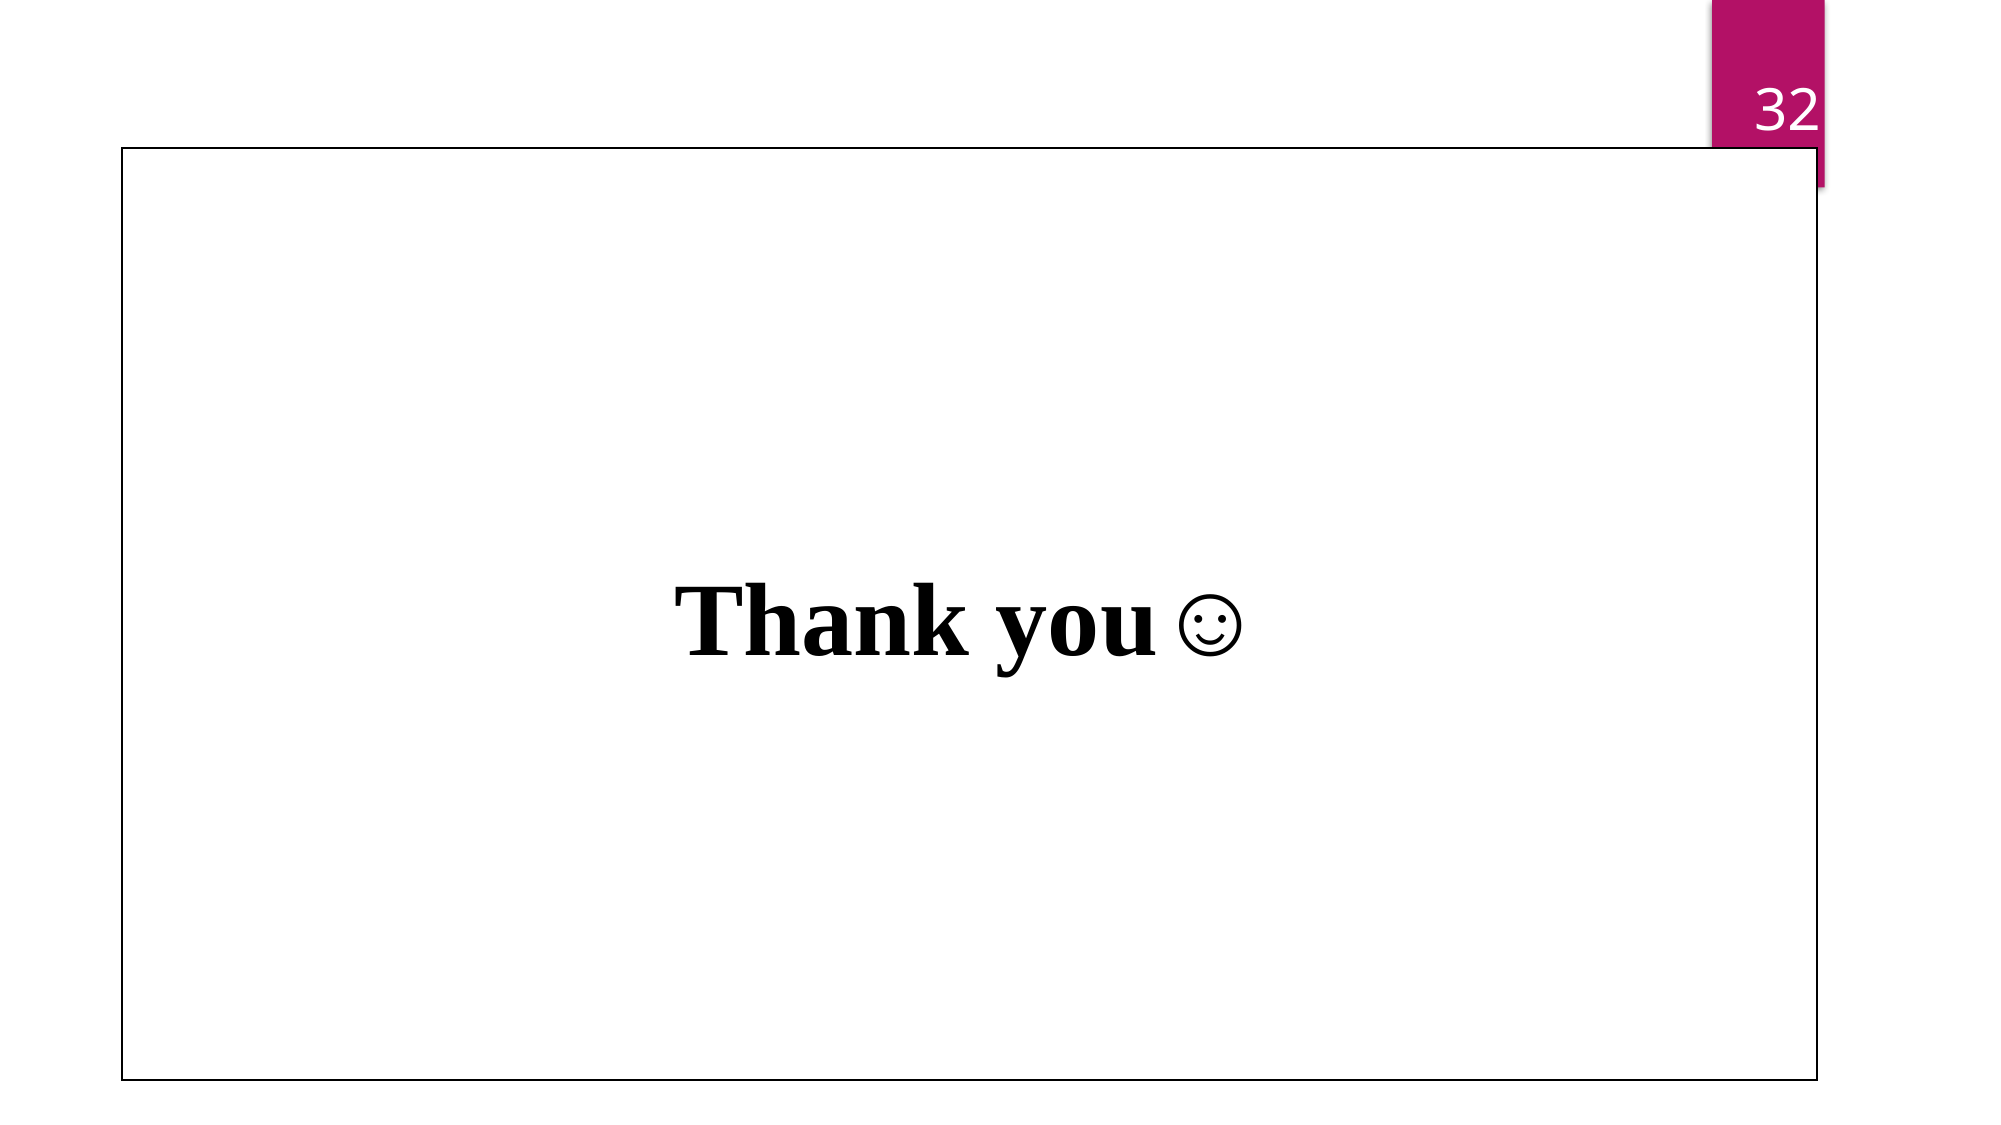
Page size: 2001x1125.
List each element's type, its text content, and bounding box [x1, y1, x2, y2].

slide_number 32 [1698, 48, 1836, 175]
text_box Thank you☺ [122, 147, 1818, 1080]
